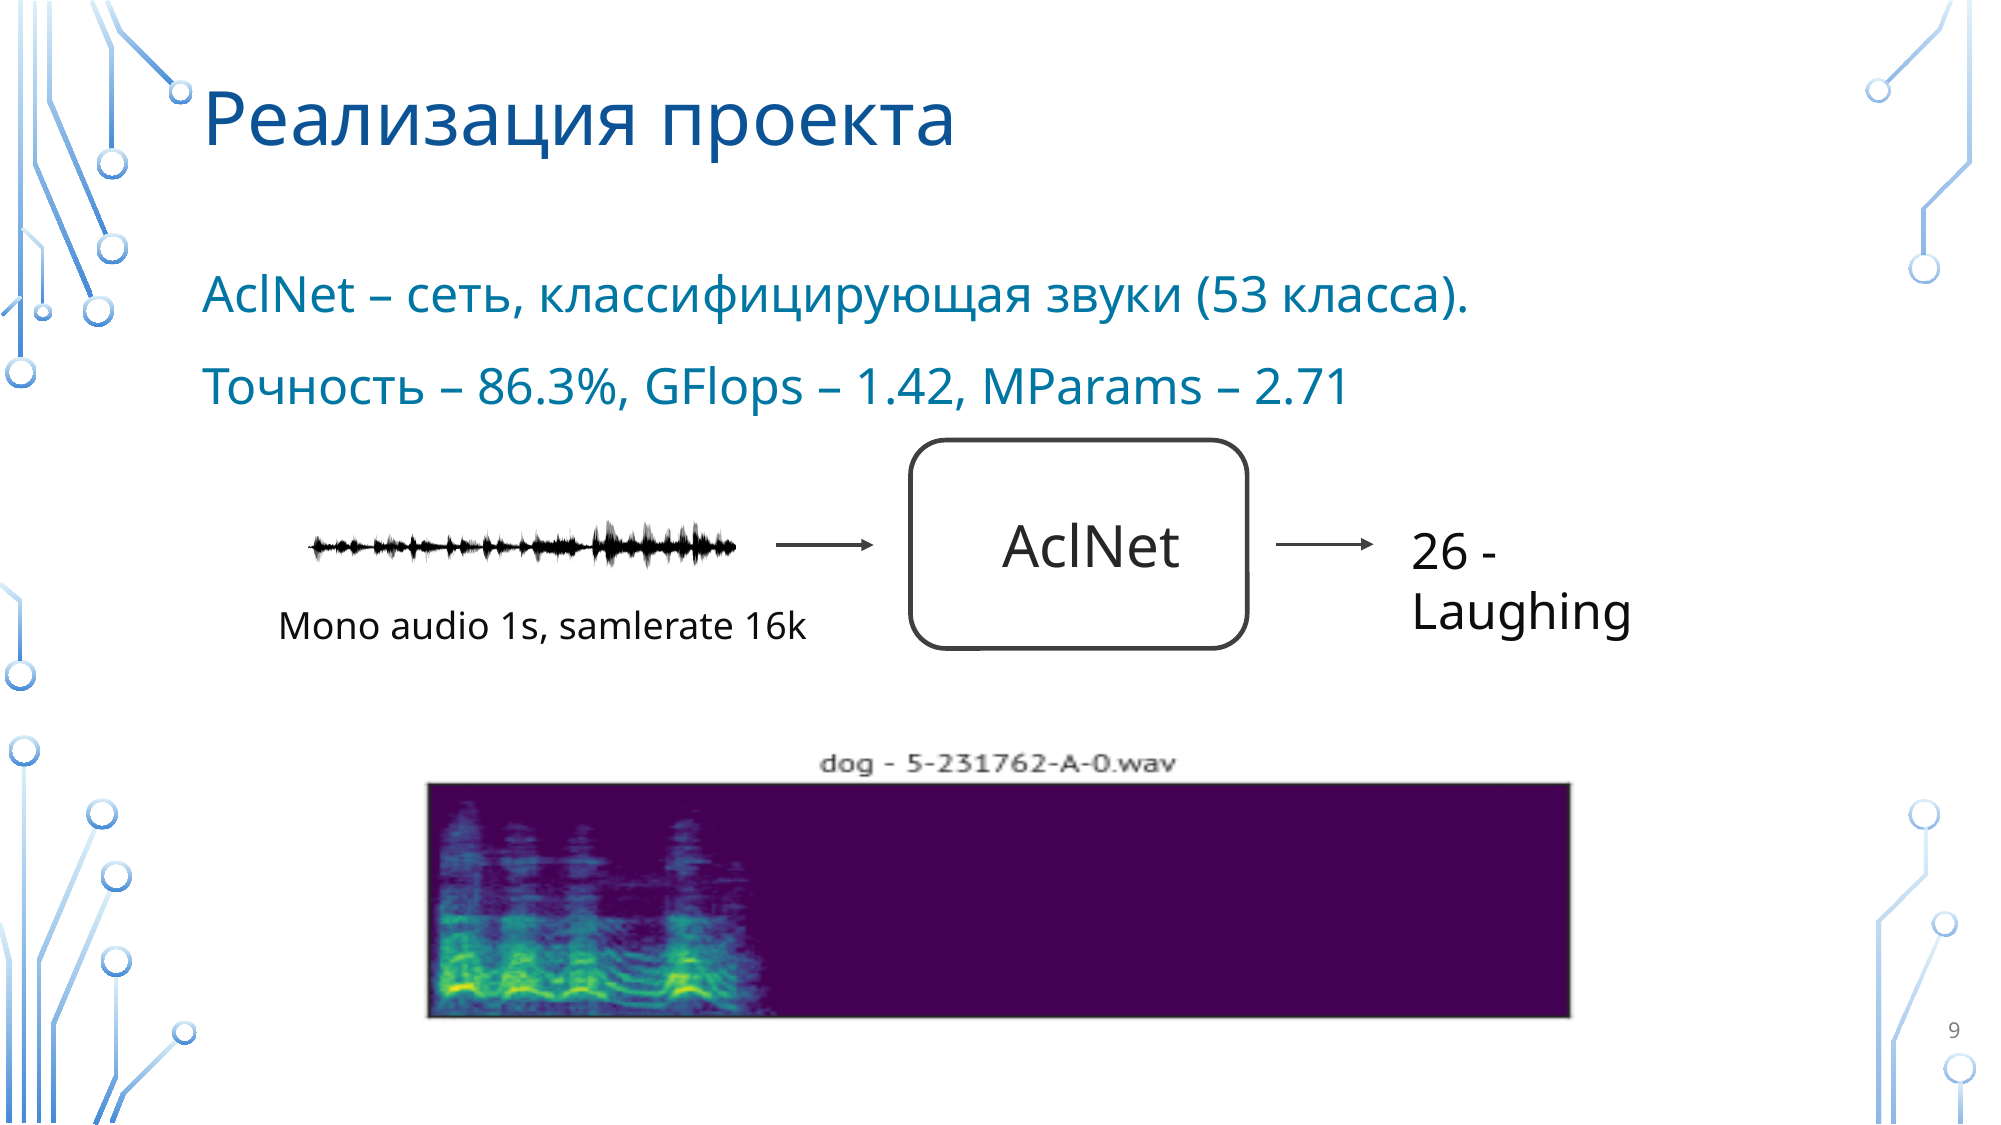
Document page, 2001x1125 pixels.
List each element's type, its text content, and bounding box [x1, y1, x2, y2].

text_box 26 - Laughing [1397, 511, 1719, 647]
text_box Mono audio 1s, samlerate 16k [263, 595, 823, 655]
text_box AclNet [987, 501, 1253, 587]
text_box [306, 487, 738, 595]
text_box [909, 439, 1249, 650]
slide_number 9 [1849, 1001, 1976, 1062]
picture [407, 737, 1593, 1032]
title Реализация проекта [187, 0, 1813, 242]
list AclNet – сеть, классифицирующая звуки (53 класса). Точность – 86.3%, GFlops – 1.42, MParams – 2.71 [187, 242, 1813, 950]
